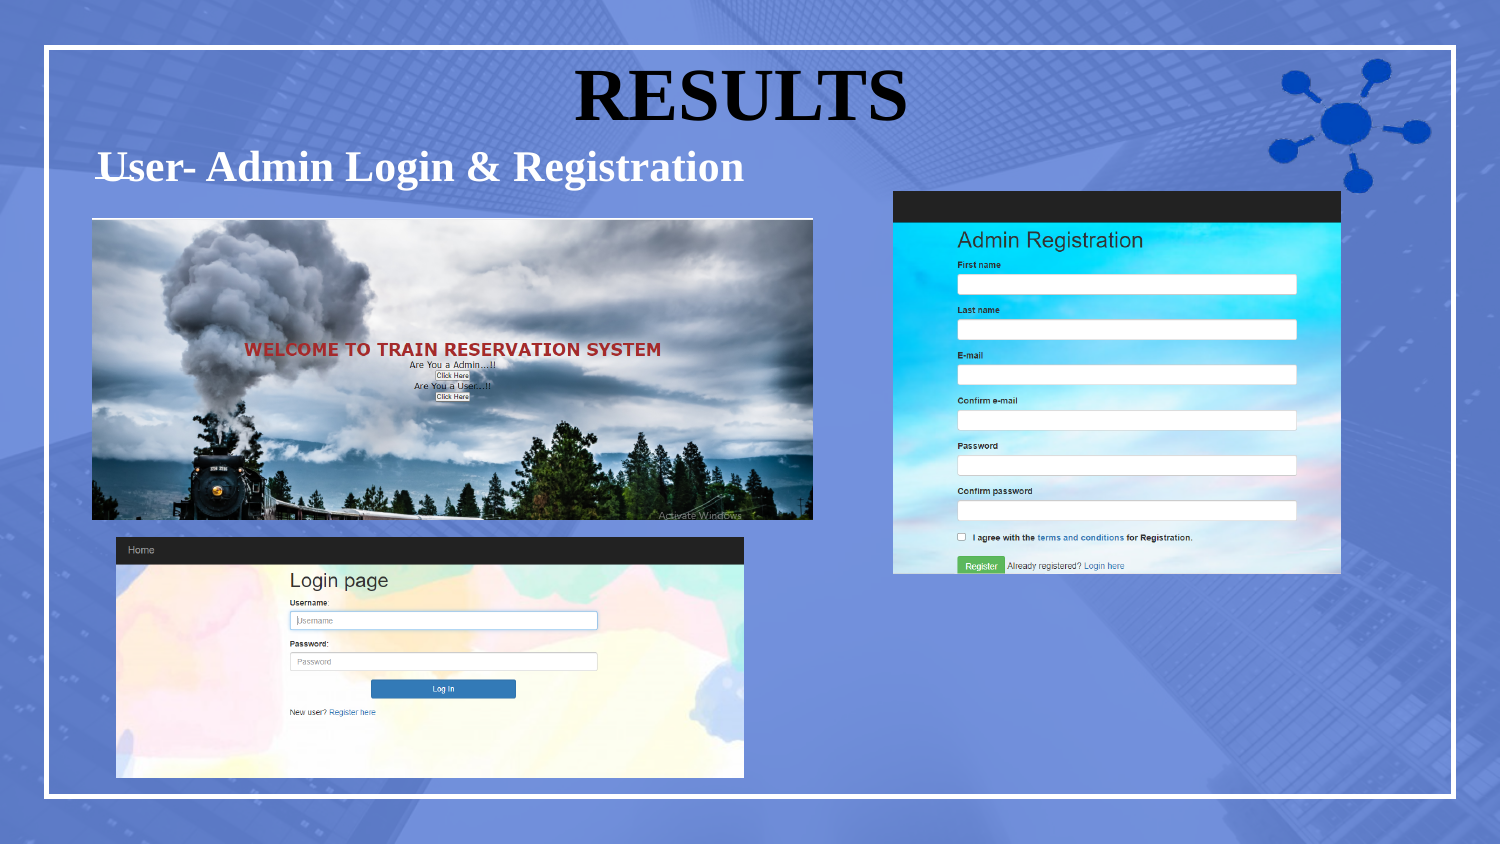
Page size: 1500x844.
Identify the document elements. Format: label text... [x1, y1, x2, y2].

text_box User- Admin Login & Registration [81, 123, 1132, 206]
title RESULTS [559, 30, 941, 123]
picture [92, 218, 813, 521]
picture [115, 537, 744, 778]
picture [892, 46, 1444, 575]
